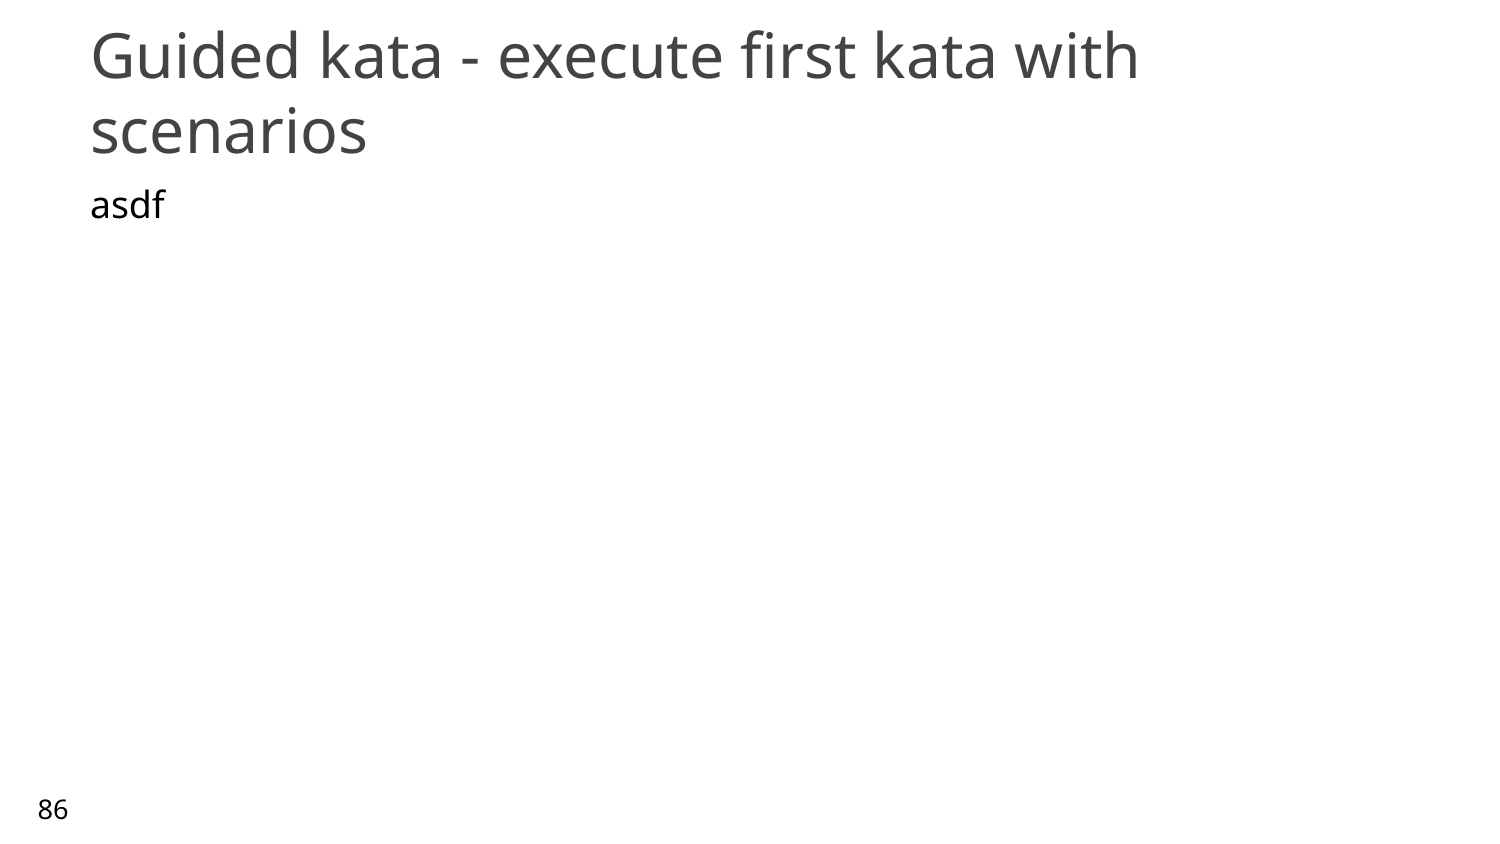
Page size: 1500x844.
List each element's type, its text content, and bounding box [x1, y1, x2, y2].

title Guided kata - execute first kata with scenarios [75, 33, 1425, 148]
list asdf [75, 166, 1343, 692]
slide_number 86 [22, 795, 113, 825]
